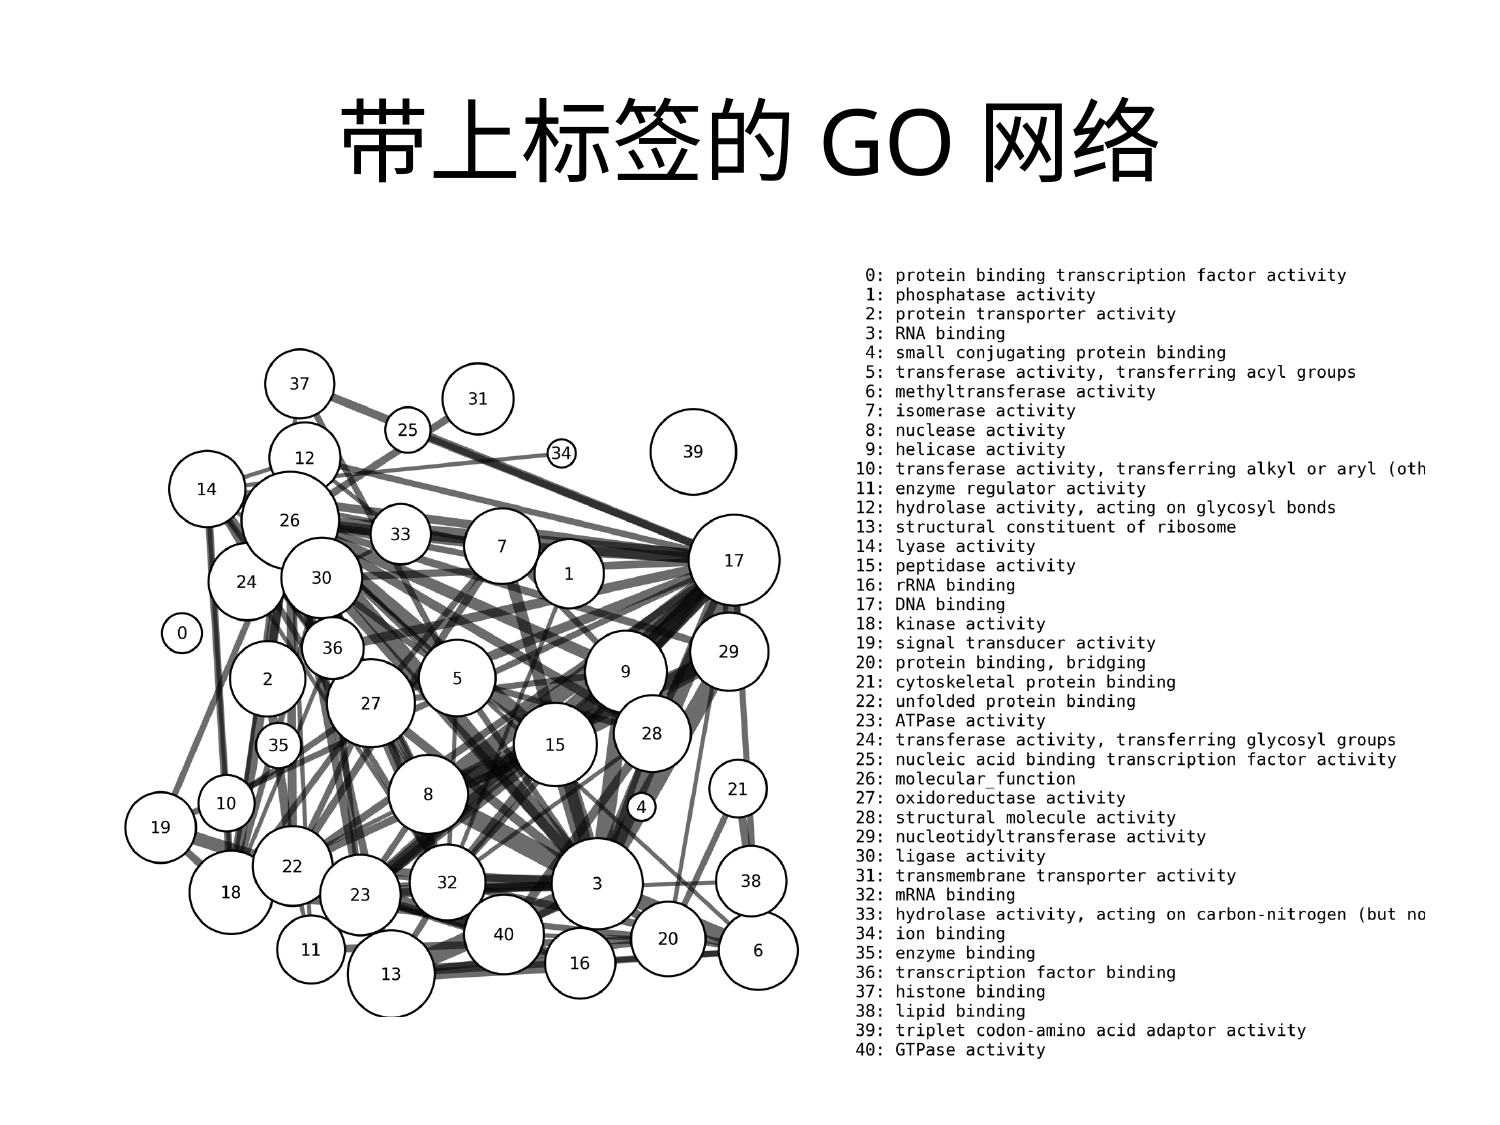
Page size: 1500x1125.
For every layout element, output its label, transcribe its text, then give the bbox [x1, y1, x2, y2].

title 带上标签的GO网络 [75, 45, 1425, 205]
picture [0, 205, 1426, 1107]
